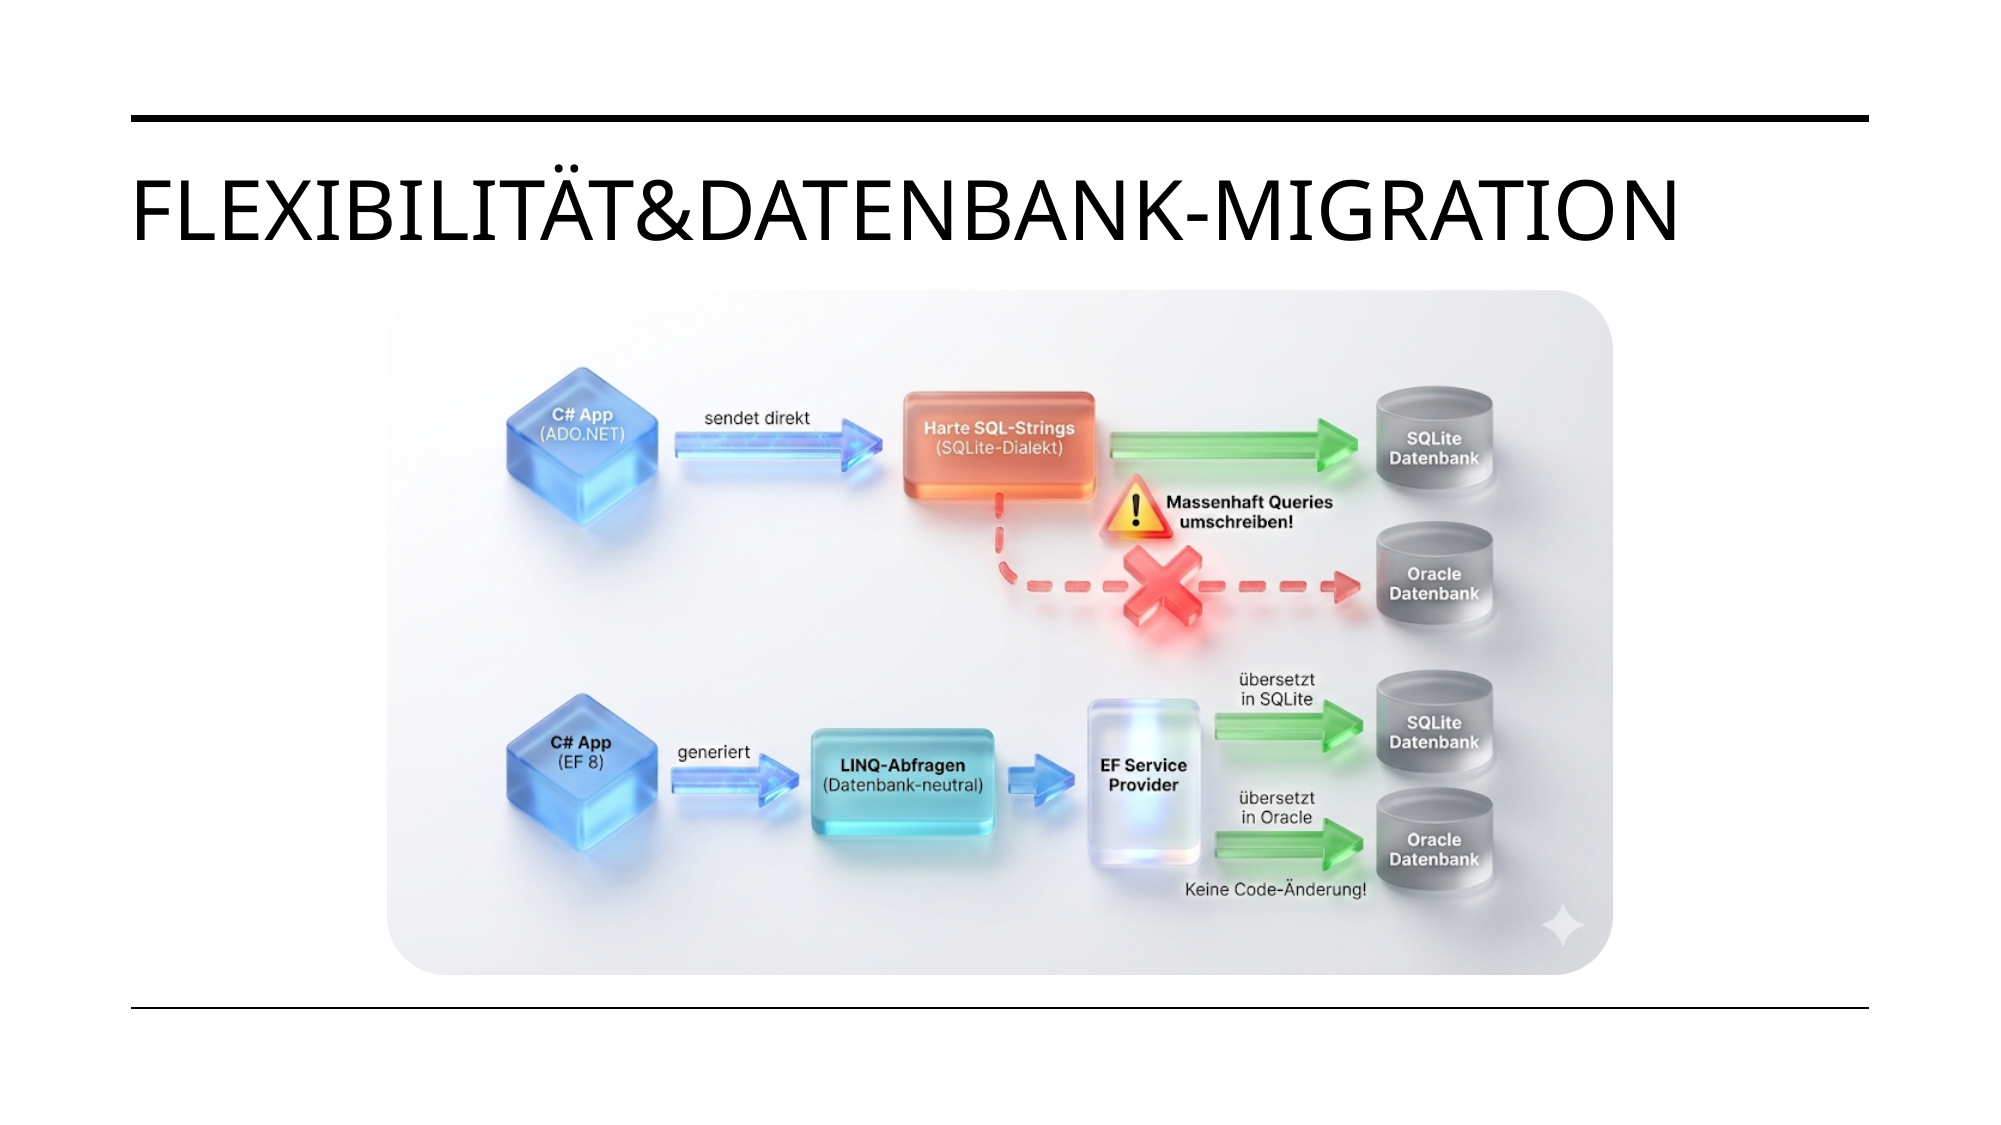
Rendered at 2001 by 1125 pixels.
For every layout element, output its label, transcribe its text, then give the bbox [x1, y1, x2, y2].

title Flexibilität&Datenbank-Migration [114, 149, 1869, 365]
picture [387, 290, 1613, 975]
